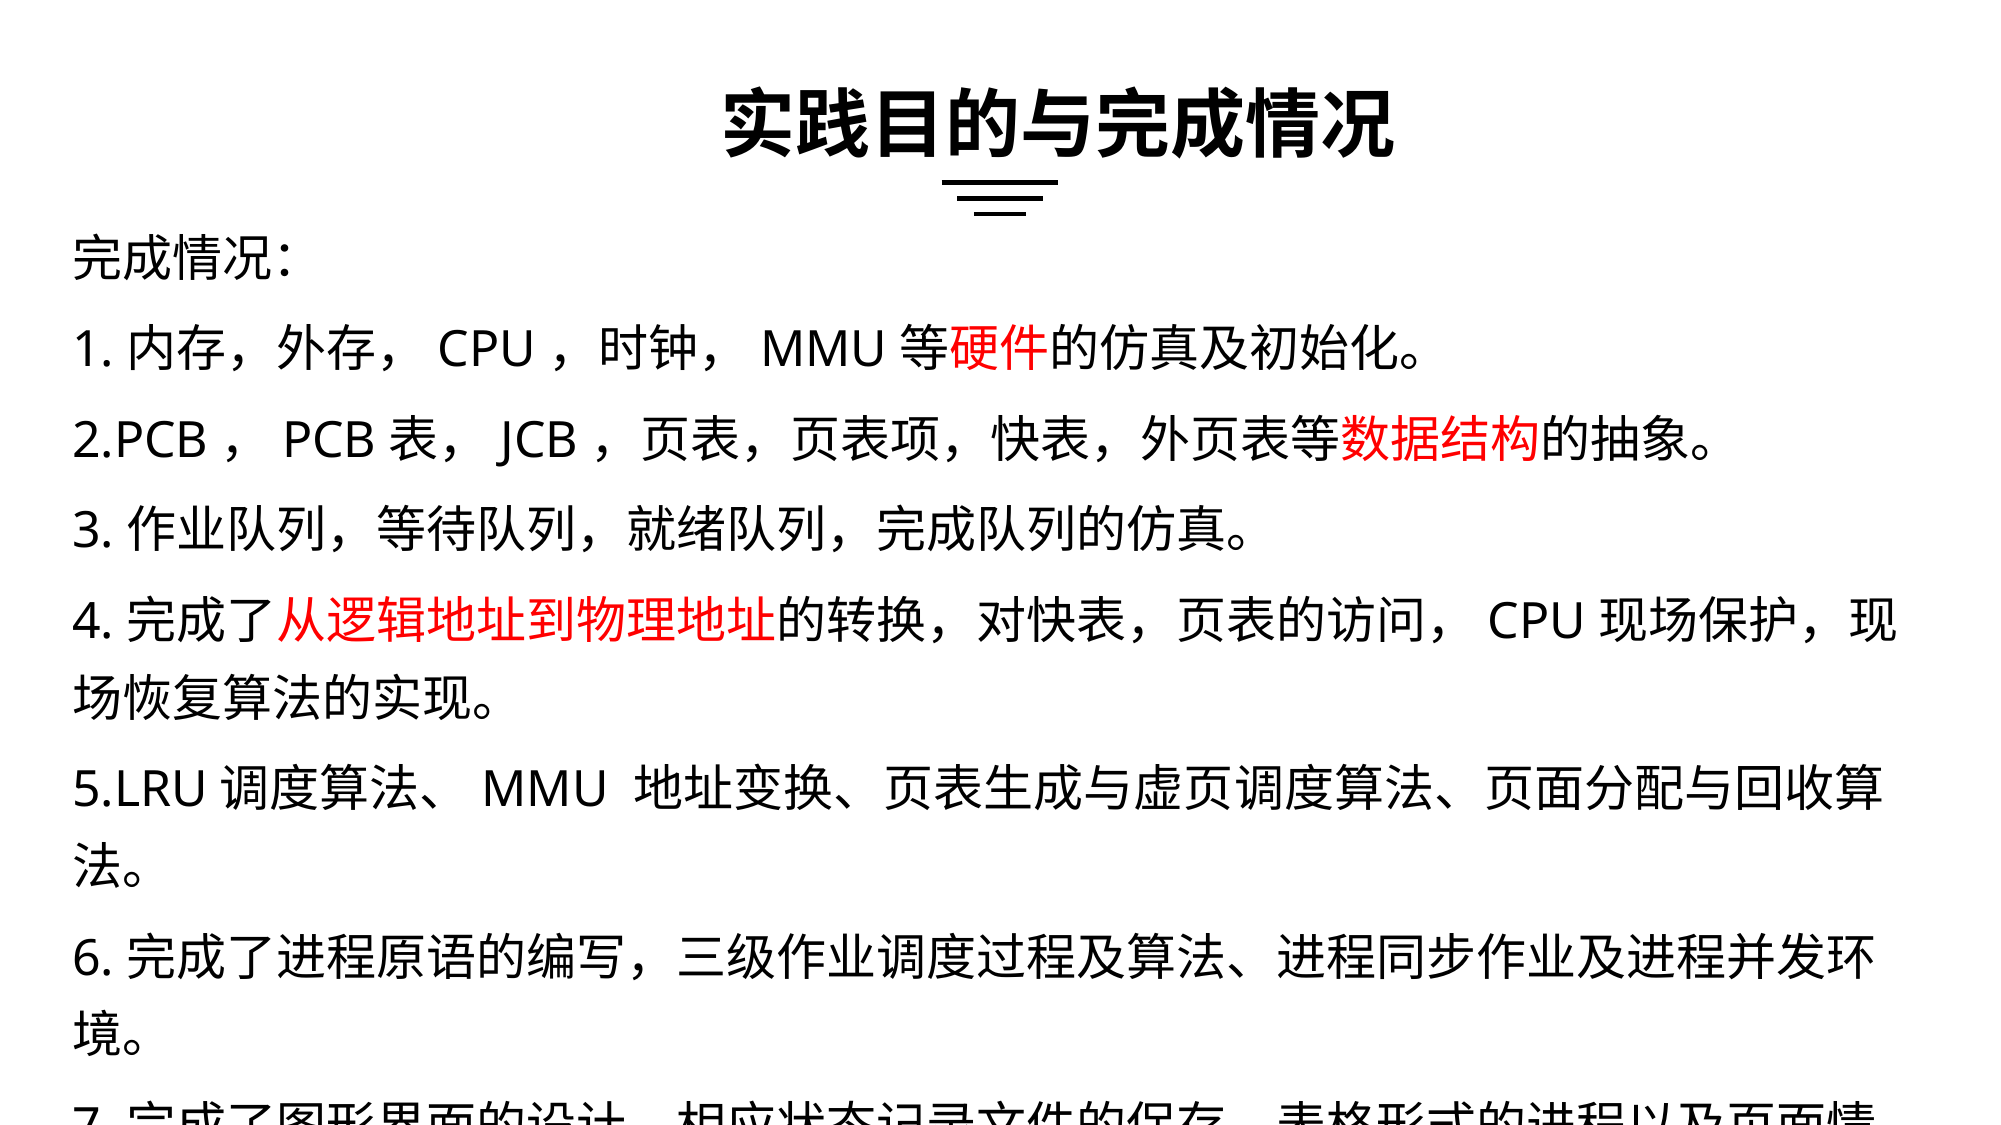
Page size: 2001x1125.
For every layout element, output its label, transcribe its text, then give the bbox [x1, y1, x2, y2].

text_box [941, 182, 1059, 214]
text_box 实践目的与完成情况 [705, 68, 1411, 174]
text_box 完成情况： 1.内存，外存，CPU，时钟，MMU等硬件的仿真及初始化。 2.PCB，PCB表，JCB，页表，页表项，快表，外页表等数据结构的抽象。 3.作业队列，等待队列，就绪队列，完成队列的仿真。 4.完成了从逻辑地址到物理地址的转换，对快表，页表的访问，CPU现场保护，现场恢复算法的实现。 5.LRU调度算法、MMU 地址变换、页表生成与虚页调度算法、页面分配与回收算法。 6.完成了进程原语的编写，三级作业调度过程及算法、进程同步作业及进程并发环境。 7.完成了图形界面的设计，相应状态记录文件的保存，表格形式的进程以及页面情况的表达和显示。 [57, 200, 1939, 1125]
